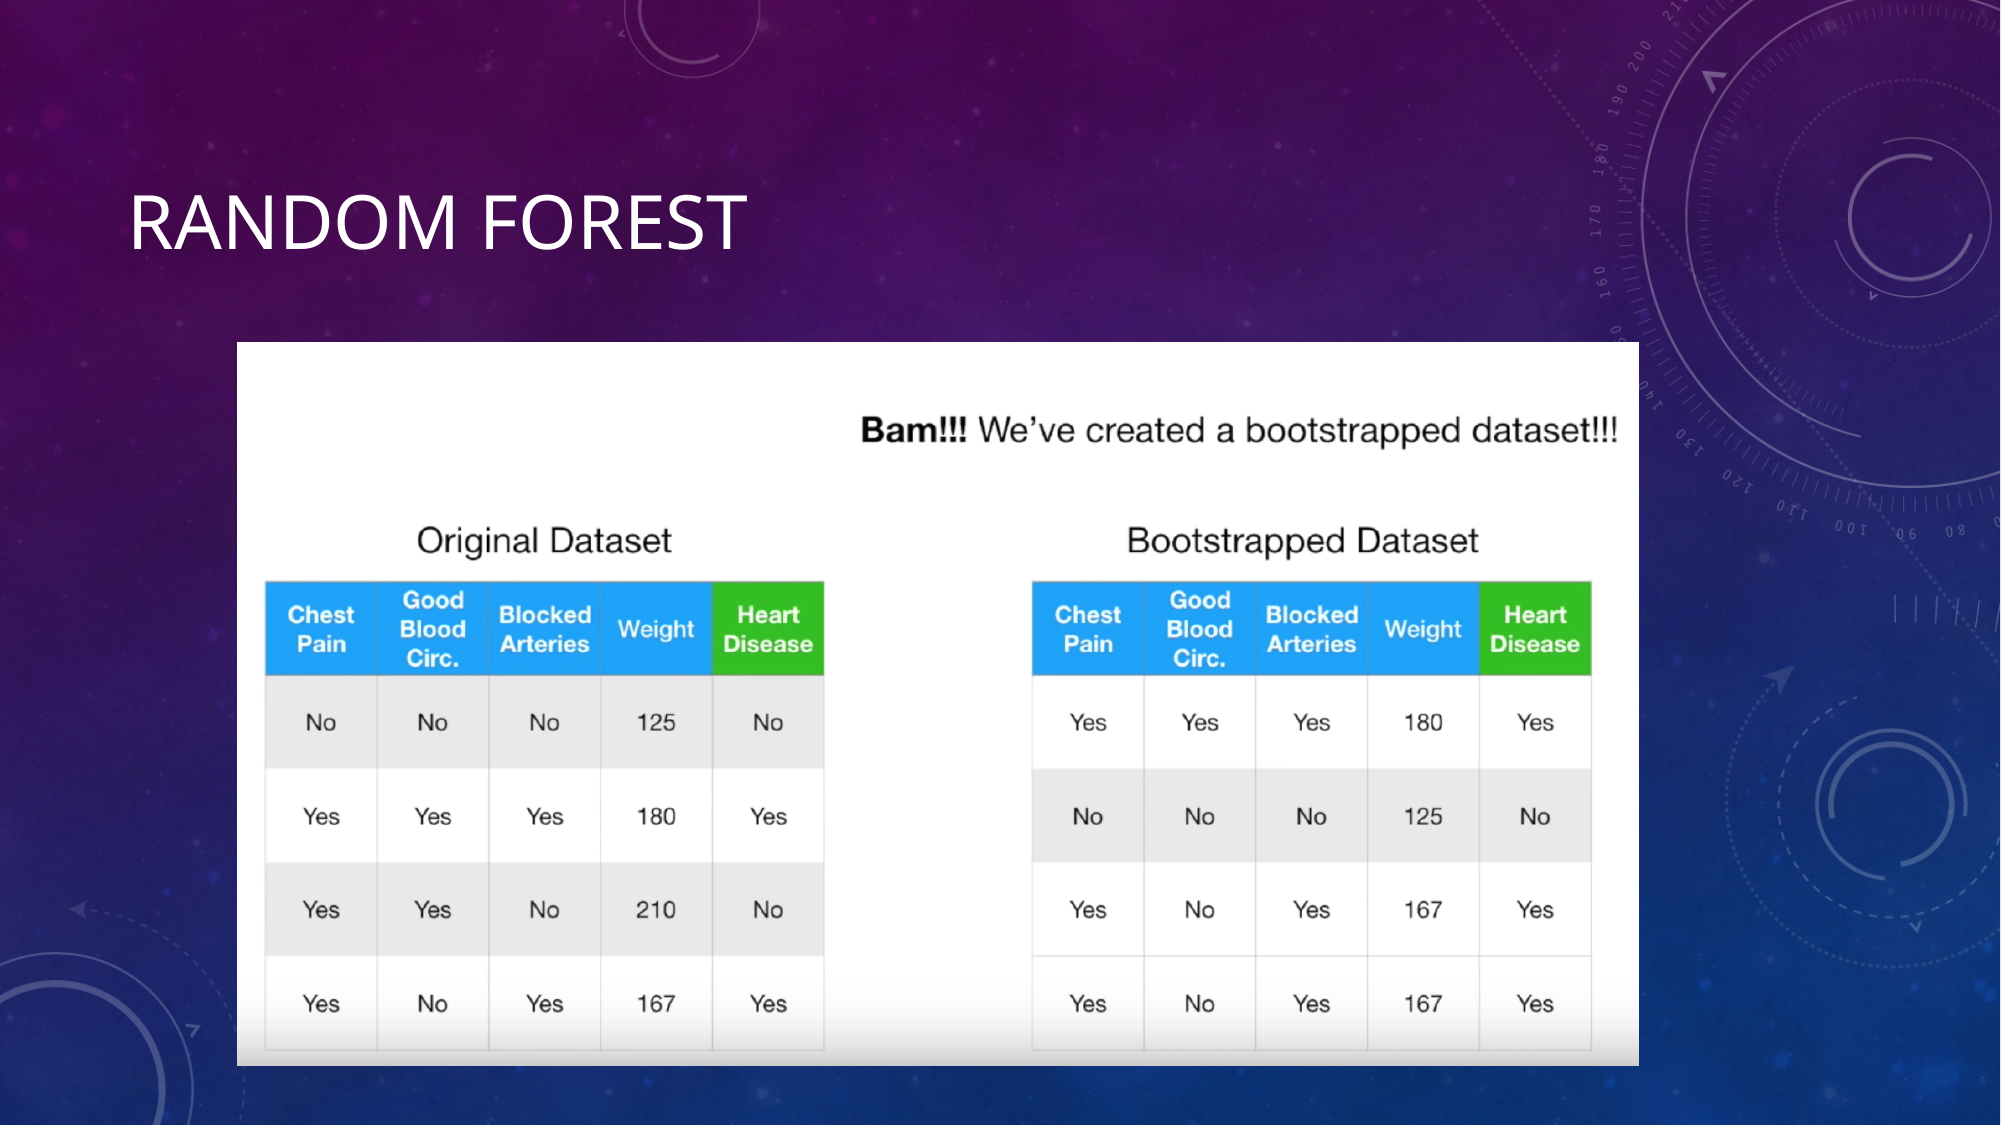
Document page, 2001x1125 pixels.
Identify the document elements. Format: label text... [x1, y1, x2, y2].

title Random Forest [112, 99, 1775, 339]
picture [0, 0, 2001, 1125]
